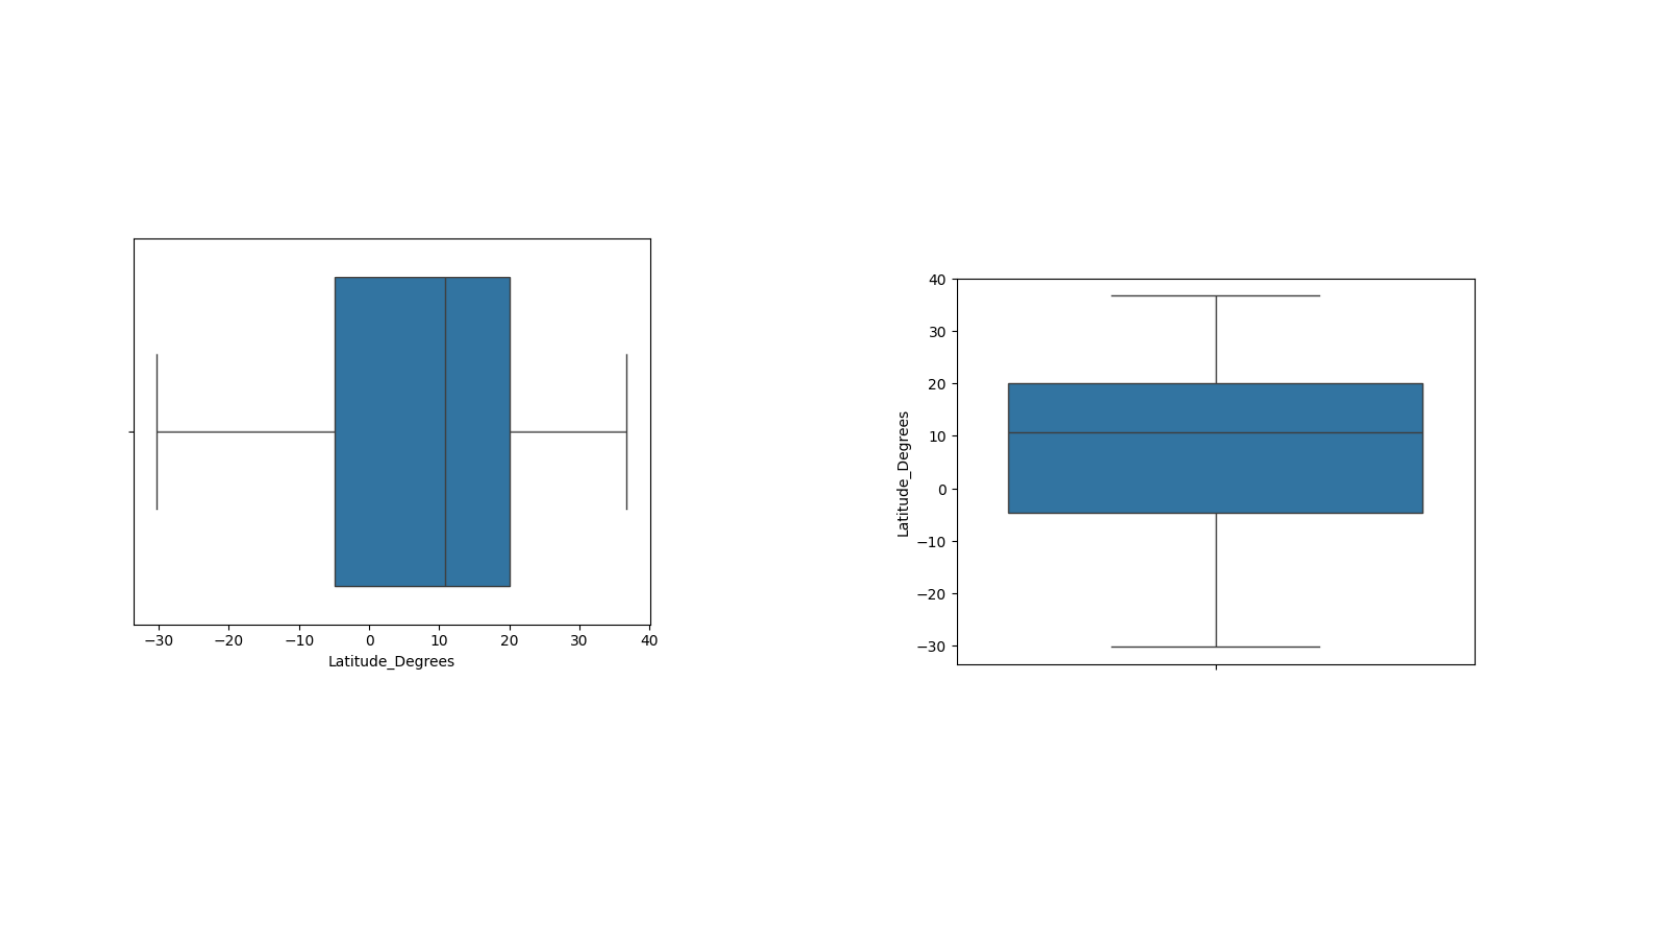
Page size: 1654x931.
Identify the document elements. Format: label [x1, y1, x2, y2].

picture [885, 263, 1484, 680]
picture [118, 228, 668, 680]
